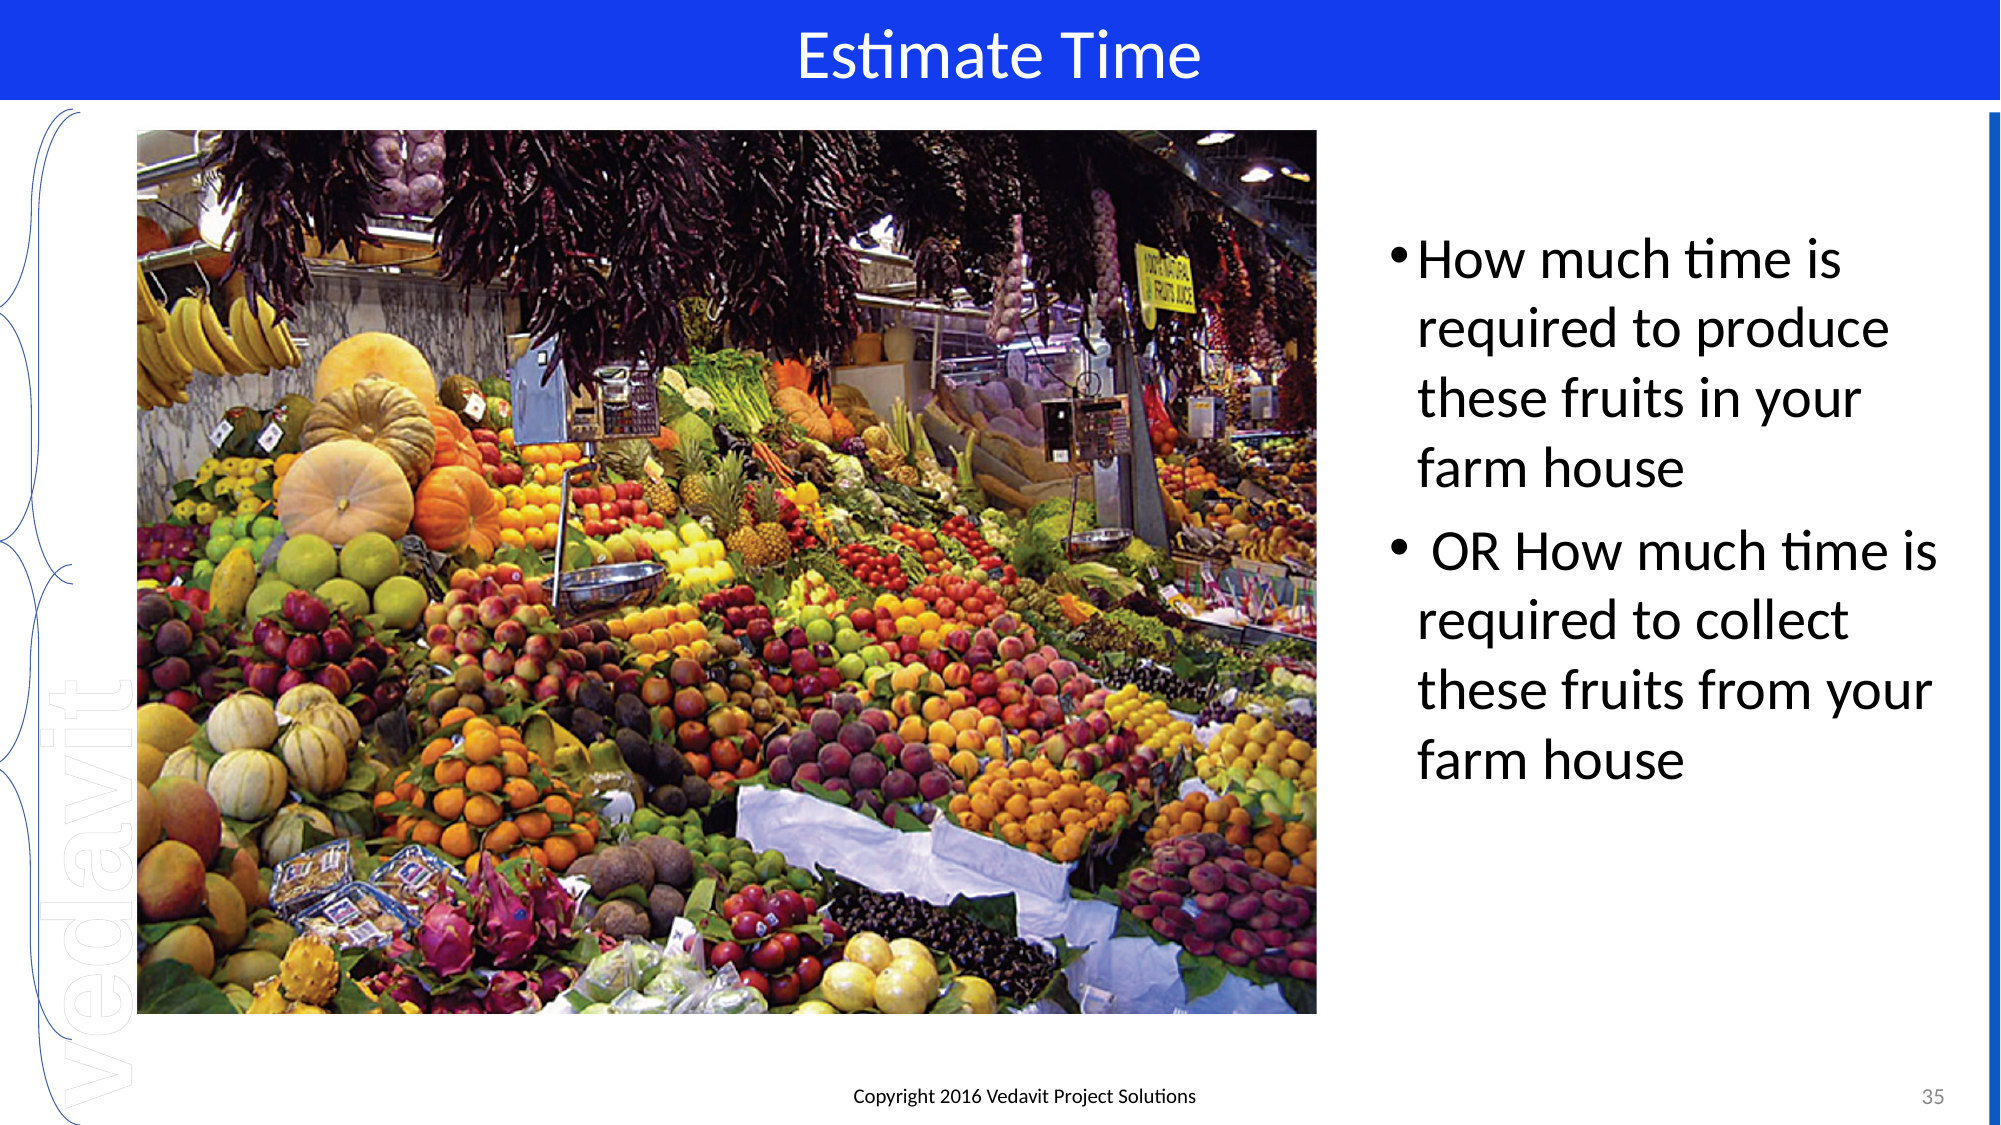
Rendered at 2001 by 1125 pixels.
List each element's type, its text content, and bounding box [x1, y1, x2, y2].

slide_number 35 [1866, 1065, 2000, 1125]
title Estimate Time [0, 0, 2000, 100]
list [133, 126, 1317, 1014]
text_box How much time is required to produce these fruits in your farm house OR How much time is required to collect these fruits from your farm house [1374, 212, 1963, 1014]
